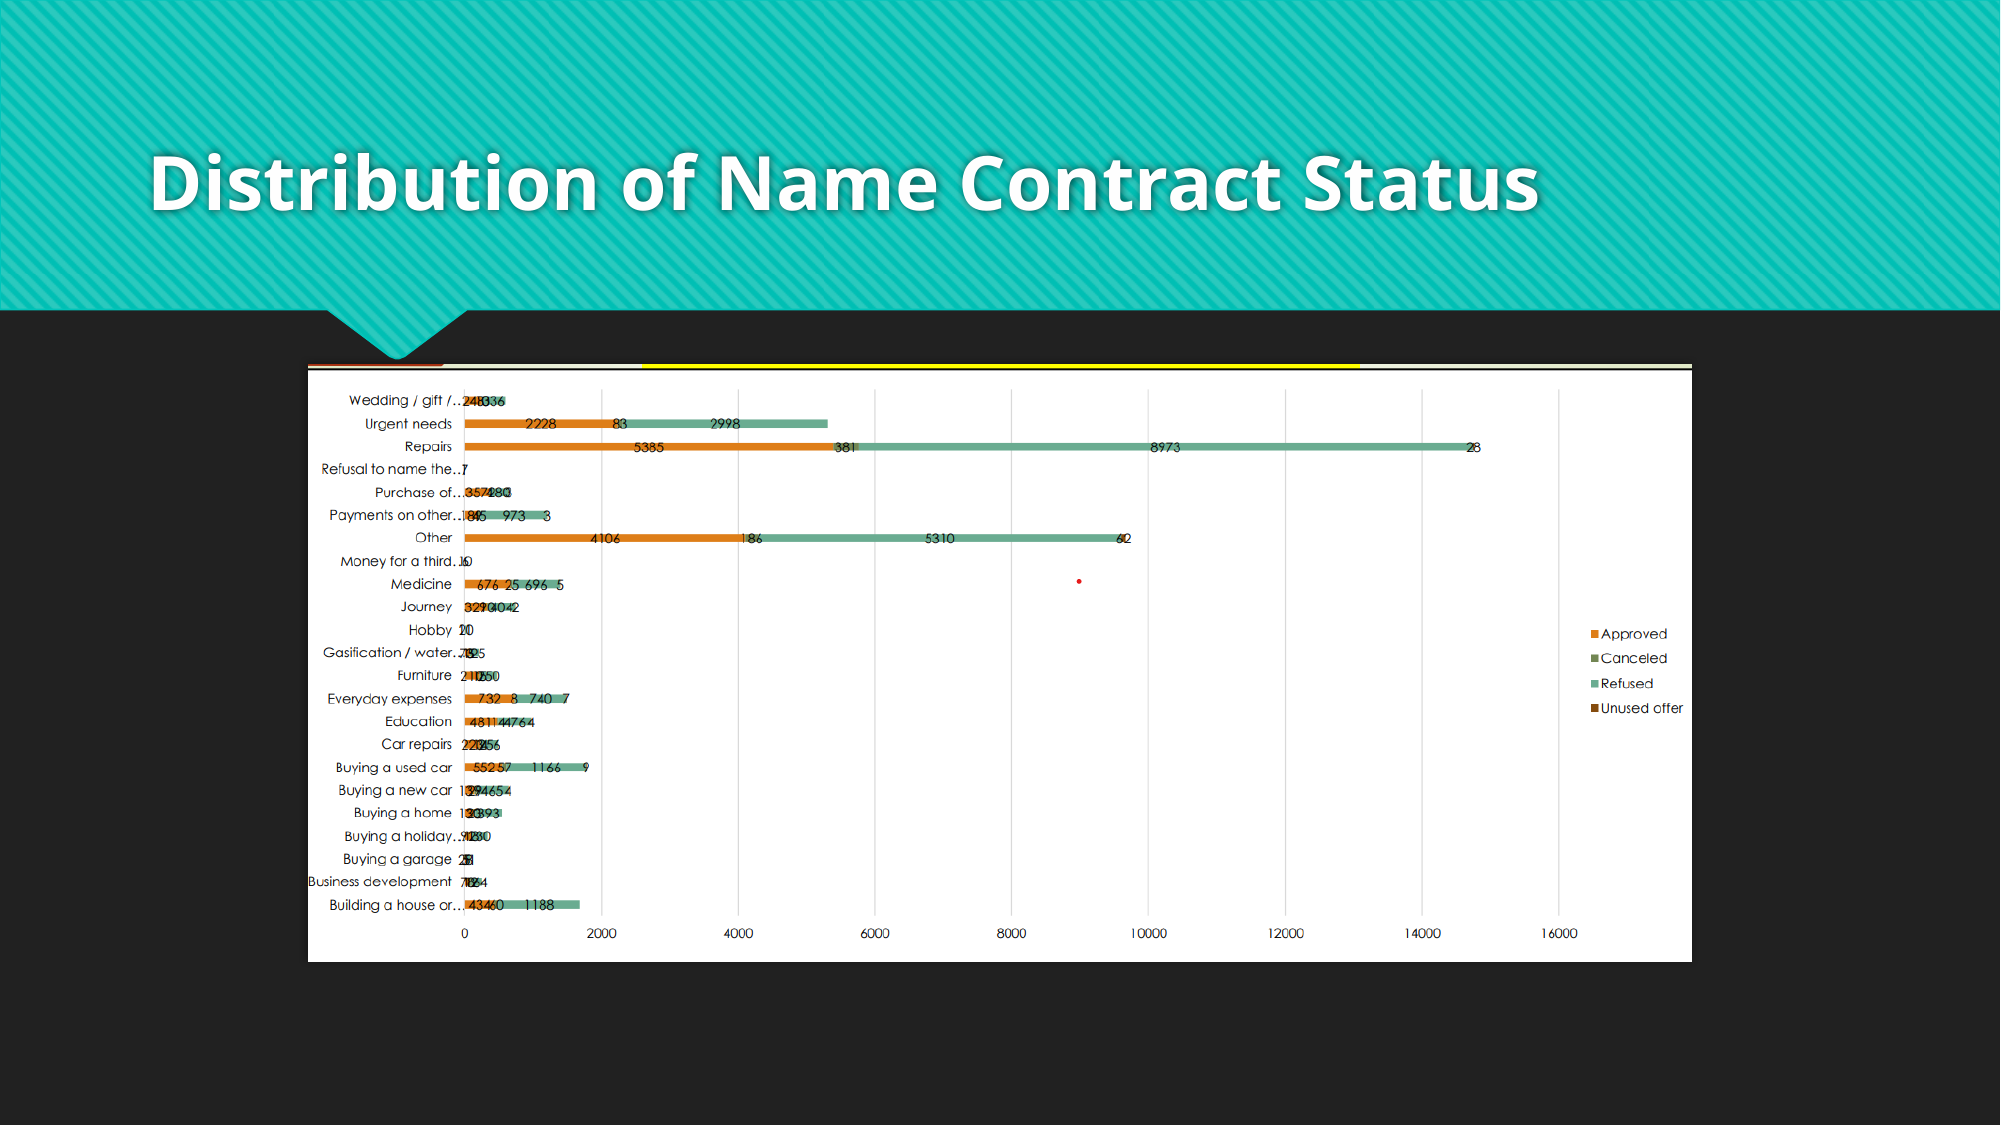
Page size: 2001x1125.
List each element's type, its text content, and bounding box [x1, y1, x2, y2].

title Distribution of Name Contract Status [132, 73, 1868, 233]
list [307, 364, 1693, 962]
